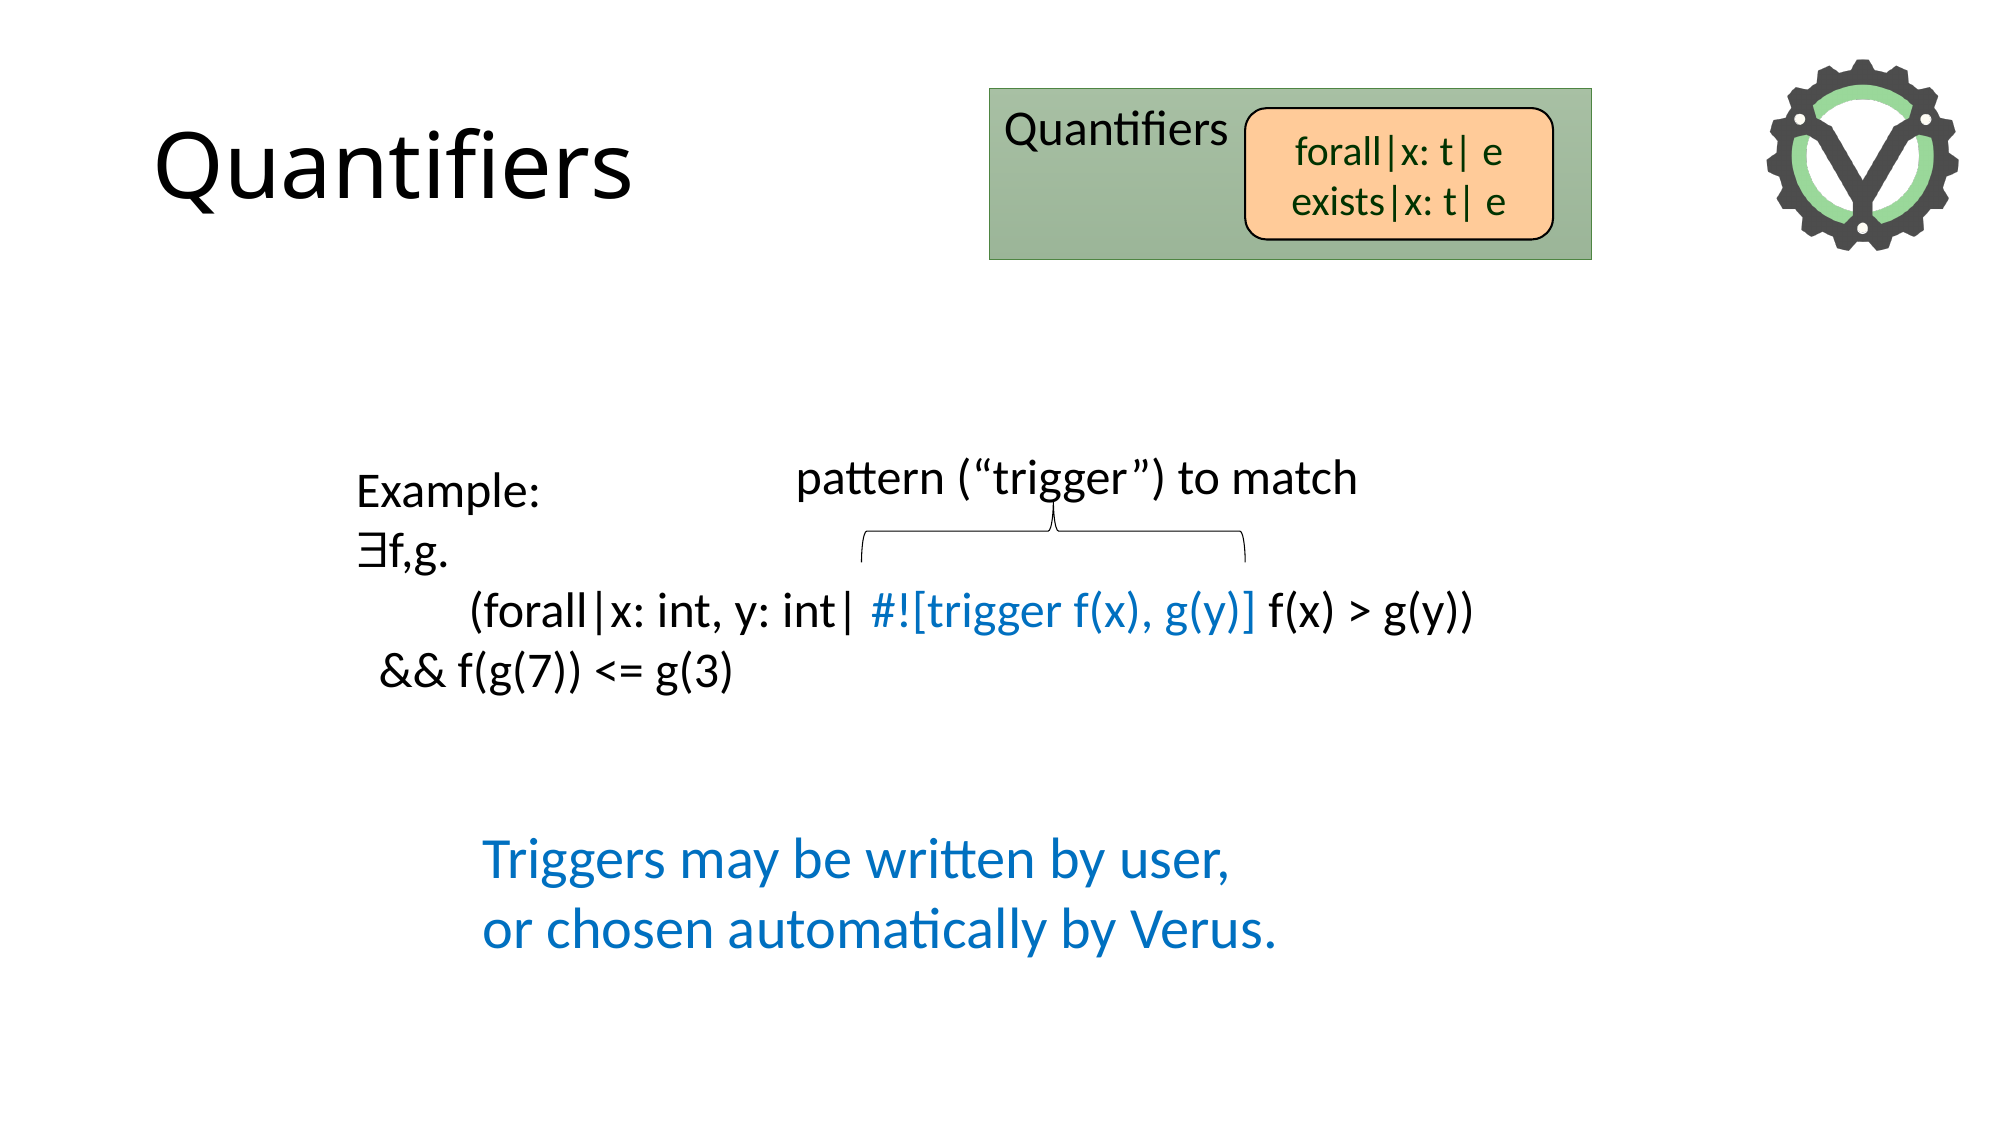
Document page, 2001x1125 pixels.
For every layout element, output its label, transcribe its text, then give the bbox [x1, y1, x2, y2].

title Quantifiers [137, 59, 1742, 278]
picture [1766, 59, 1959, 252]
text_box [860, 512, 1246, 563]
text_box Quantifiers [989, 88, 1592, 260]
text_box forall|x: t| e exists|x: t| e [1244, 107, 1555, 241]
text_box Example: f,g. (forall|x: int, y: int| #![trigger f(x), g(y)] f(x) > g(y)) && f(g(7)) <= g(3) [341, 449, 1491, 705]
text_box pattern (“trigger”) to match [780, 437, 1374, 512]
text_box Triggers may be written by user, or chosen automatically by Verus. [467, 812, 1294, 968]
